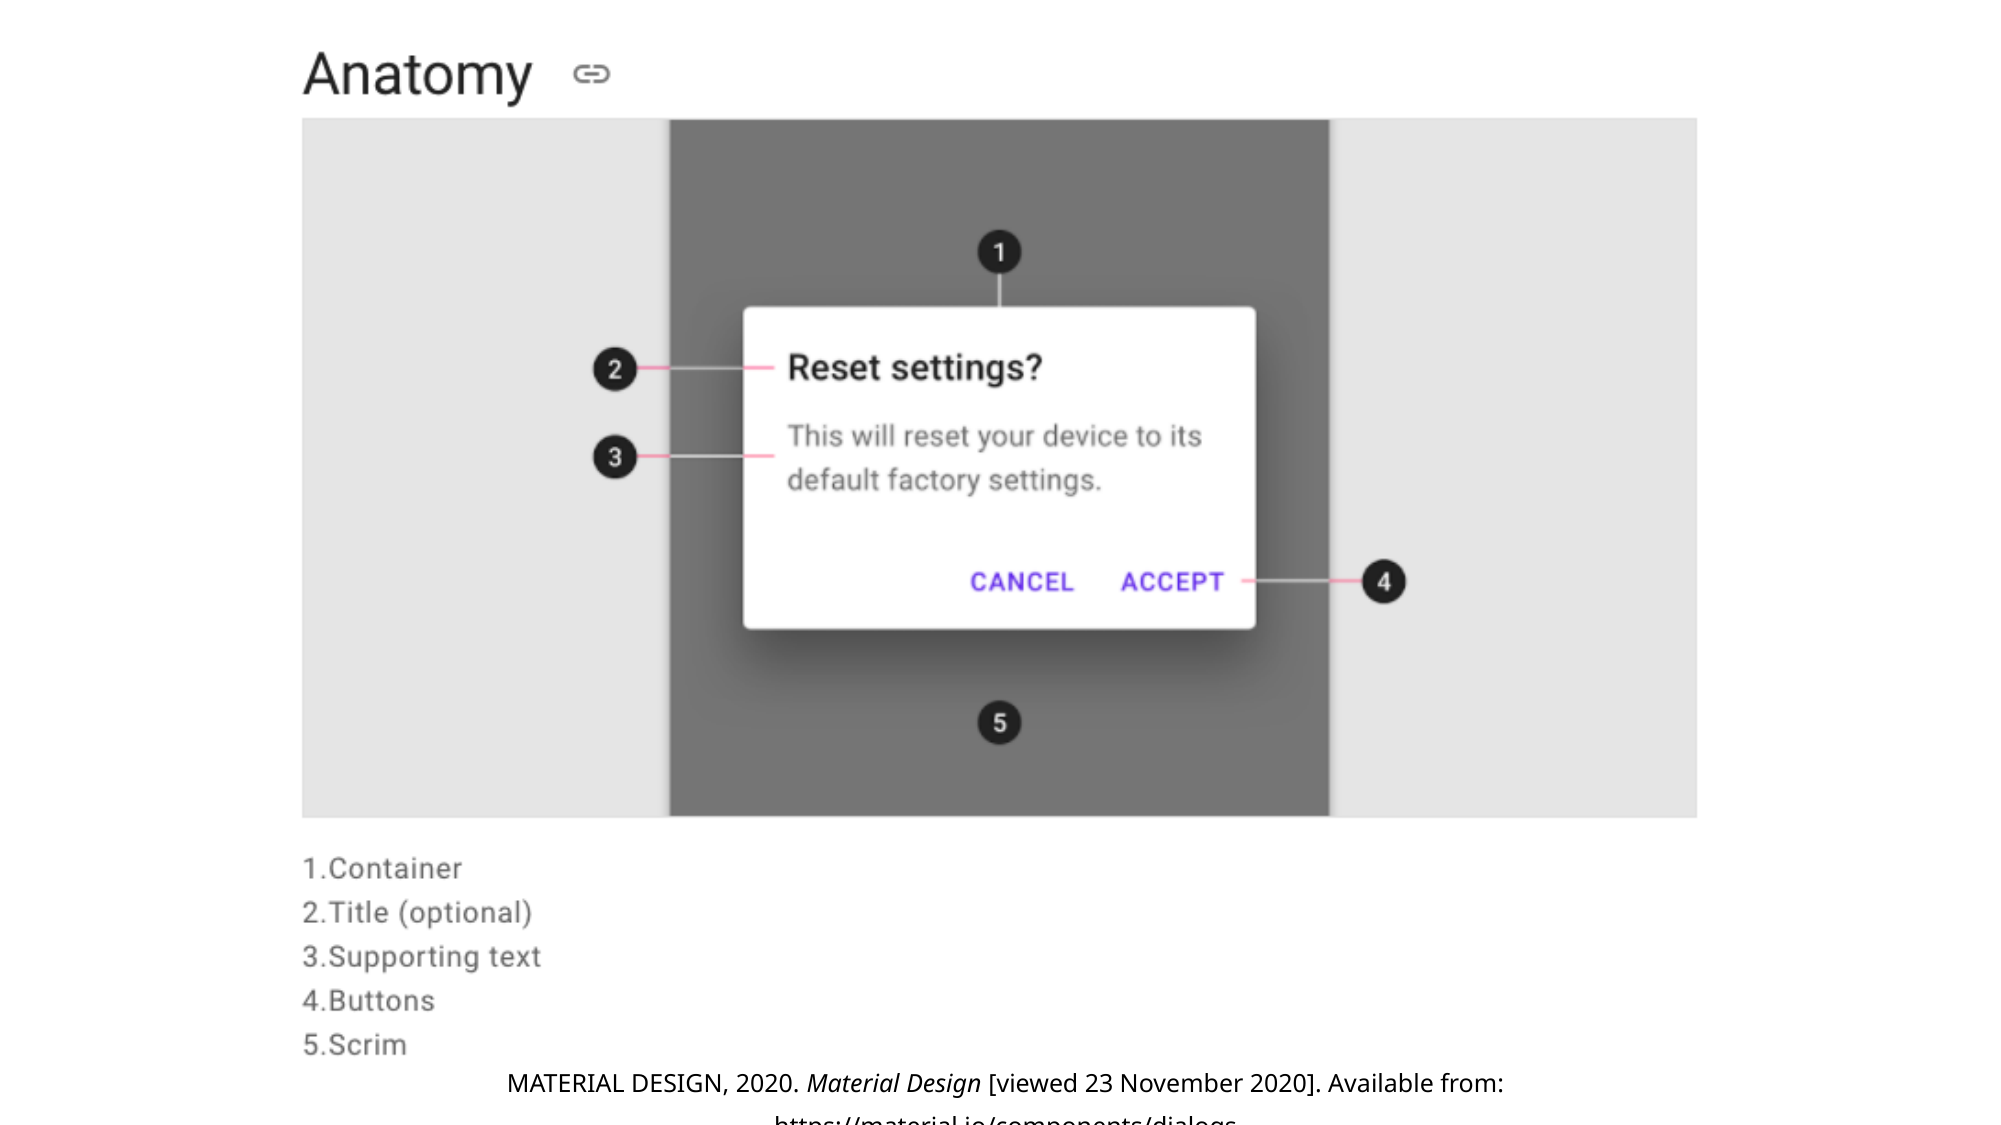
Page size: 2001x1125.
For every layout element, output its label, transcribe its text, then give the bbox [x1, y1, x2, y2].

text_box MATERIAL DESIGN, 2020. Material Design [viewed 23 November 2020]. Available from: https://material.io/components/dialogs‌ [278, 1114, 1734, 1125]
picture [252, 0, 1747, 1114]
